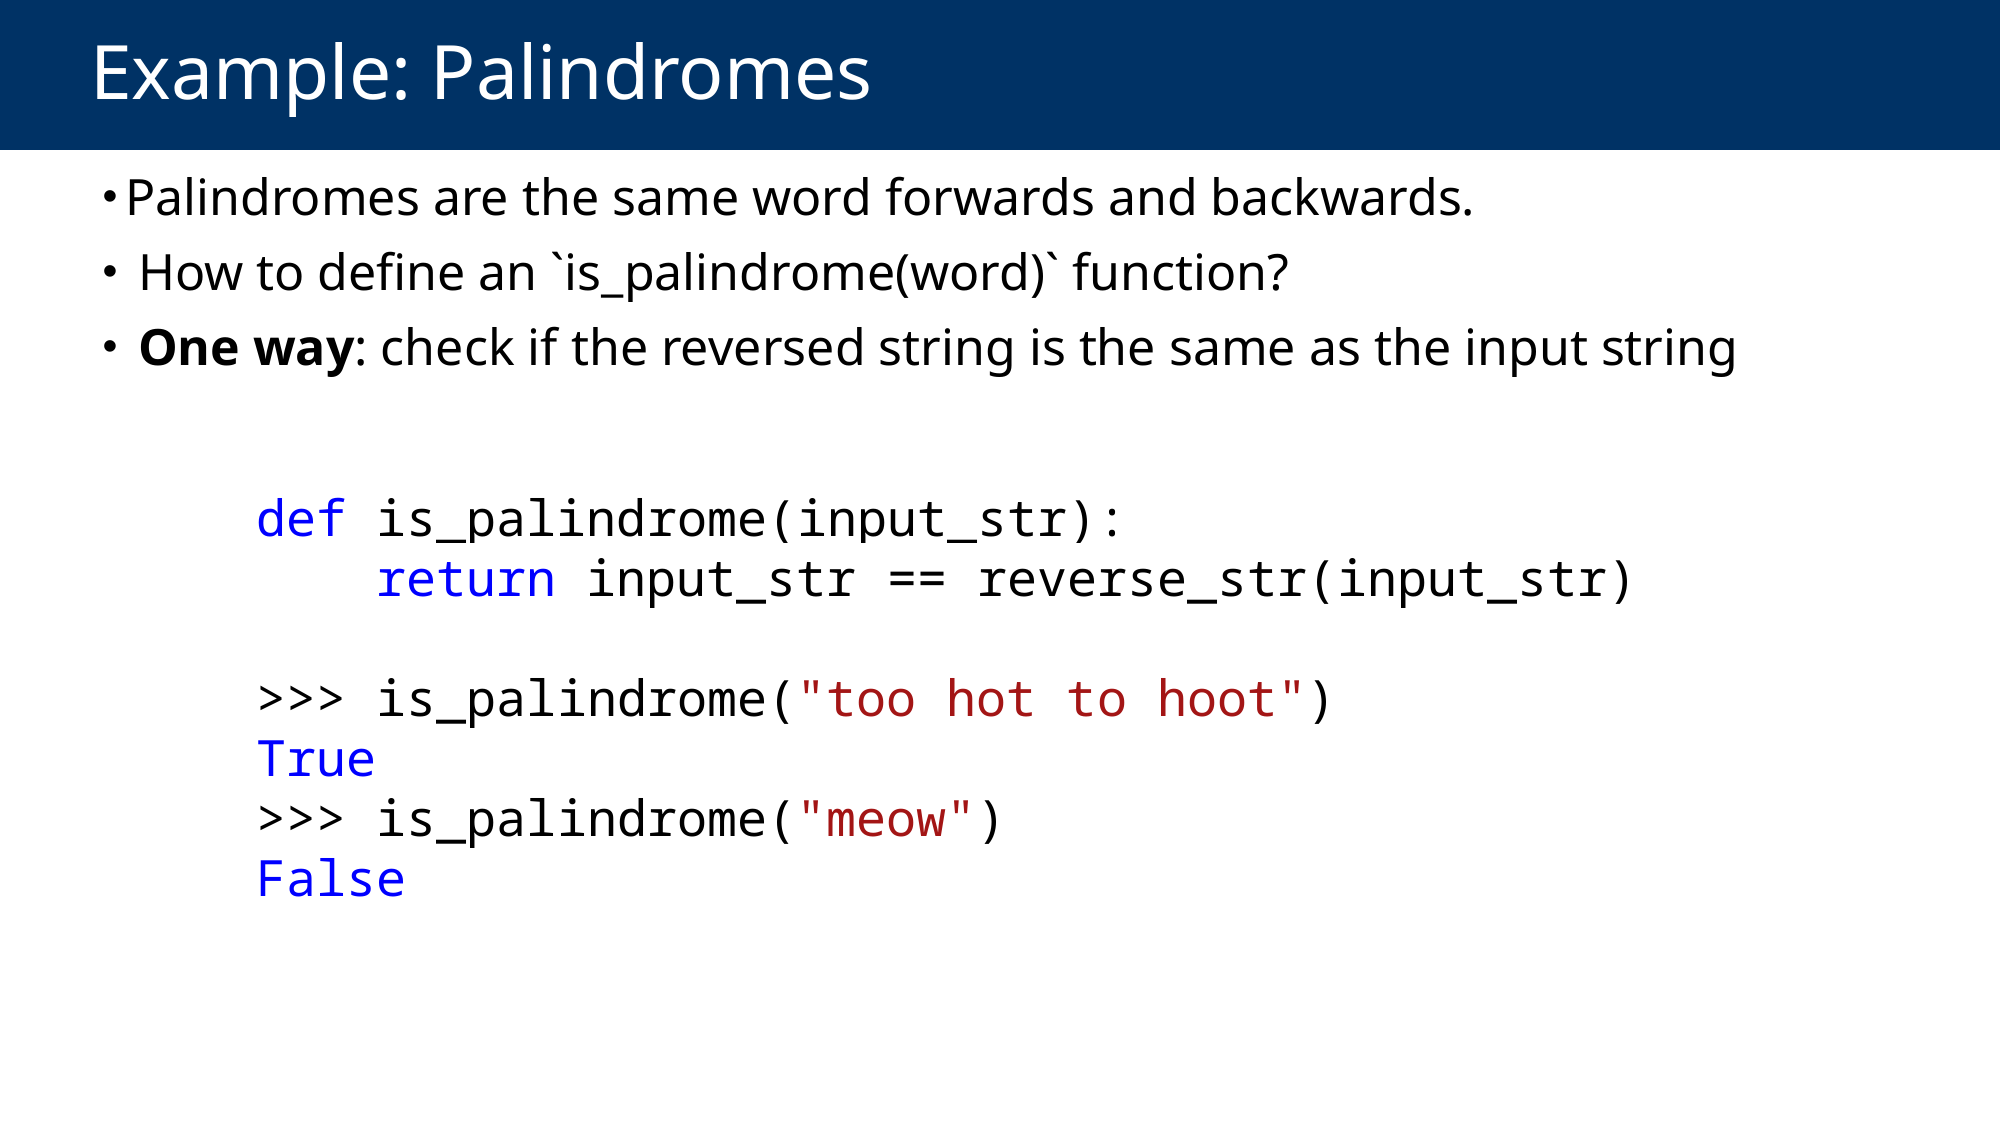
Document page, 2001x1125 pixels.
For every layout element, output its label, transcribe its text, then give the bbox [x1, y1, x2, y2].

list Palindromes are the same word forwards and backwards. How to define an `is_palindrome(word)` function? One way: check if the reversed string is the same as the input string [87, 158, 1913, 1021]
text_box def is_palindrome(input_str): return input_str == reverse_str(input_str) >>> is_palindrome("too hot to hoot") True >>> is_palindrome("meow") False [242, 478, 1756, 974]
title Example: Palindromes [0, 0, 2000, 152]
